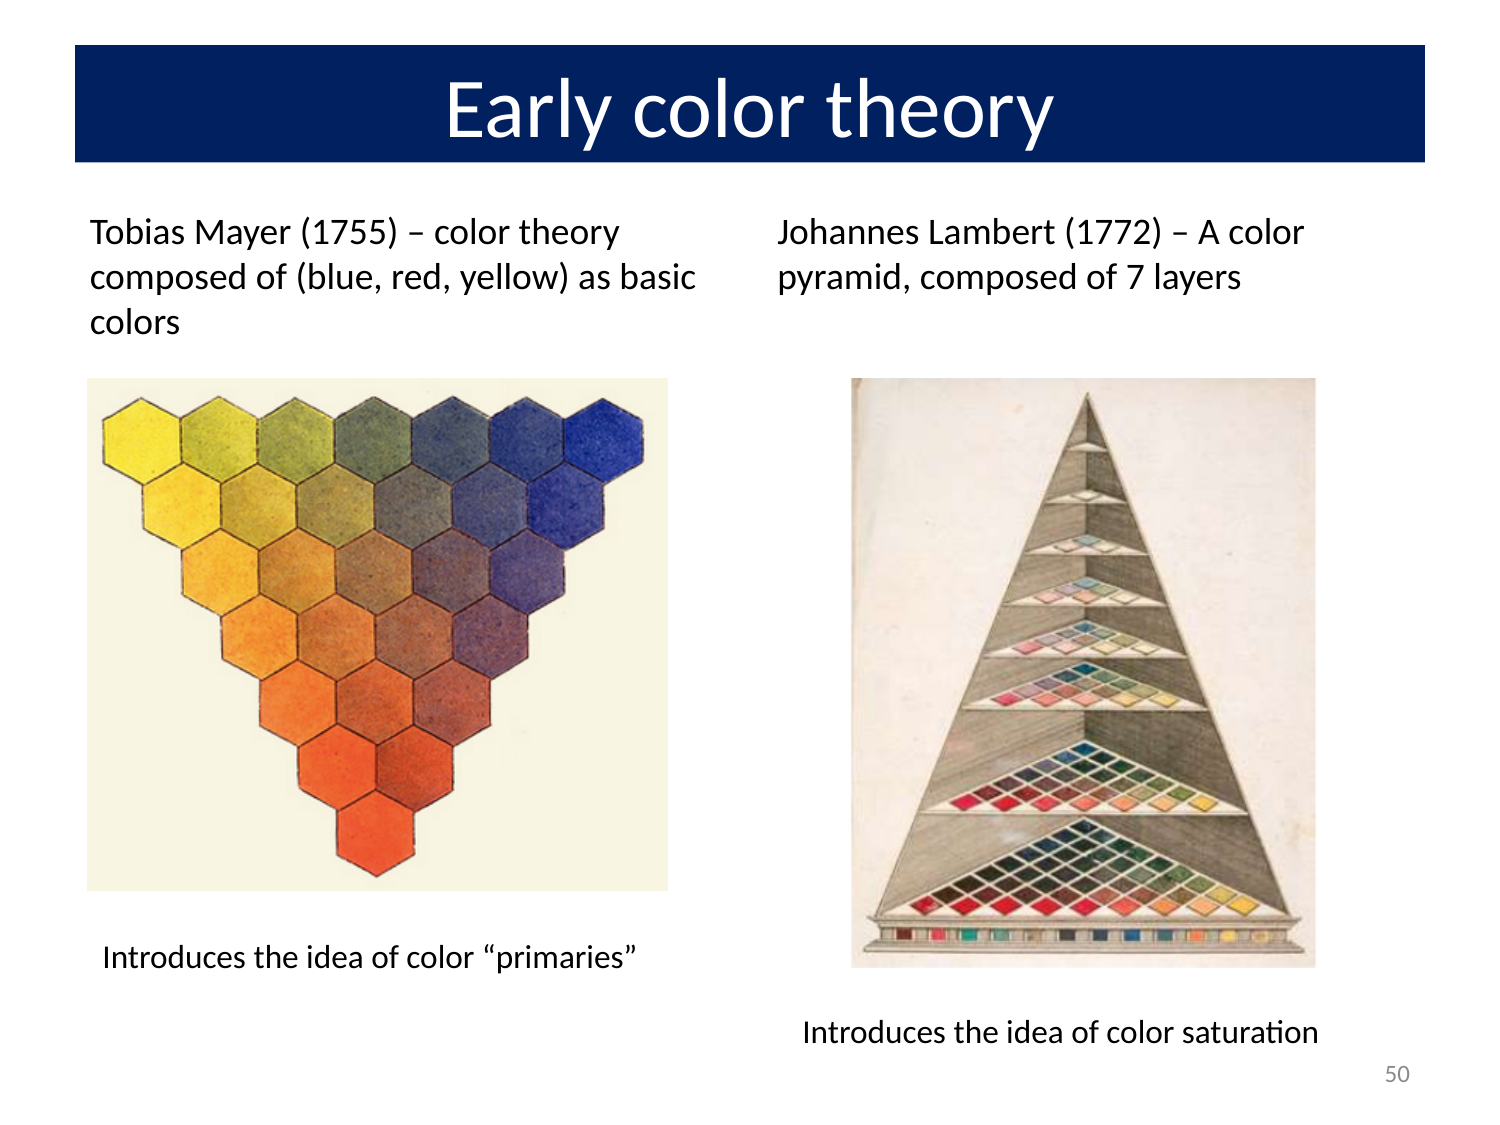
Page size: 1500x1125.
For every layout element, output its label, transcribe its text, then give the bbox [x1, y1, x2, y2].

text_box Introduces the idea of color “primaries” [87, 928, 713, 983]
text_box Johannes Lambert (1772) – A color pyramid, composed of 7 layers [762, 199, 1425, 305]
picture [850, 377, 1317, 968]
slide_number 50 [1074, 1042, 1425, 1103]
text_box Tobias Mayer (1755) – color theory composed of (blue, red, yellow) as basic colors [74, 199, 738, 350]
title Early color theory [75, 45, 1425, 163]
picture [87, 377, 668, 891]
text_box Introduces the idea of color saturation [787, 1002, 1363, 1058]
